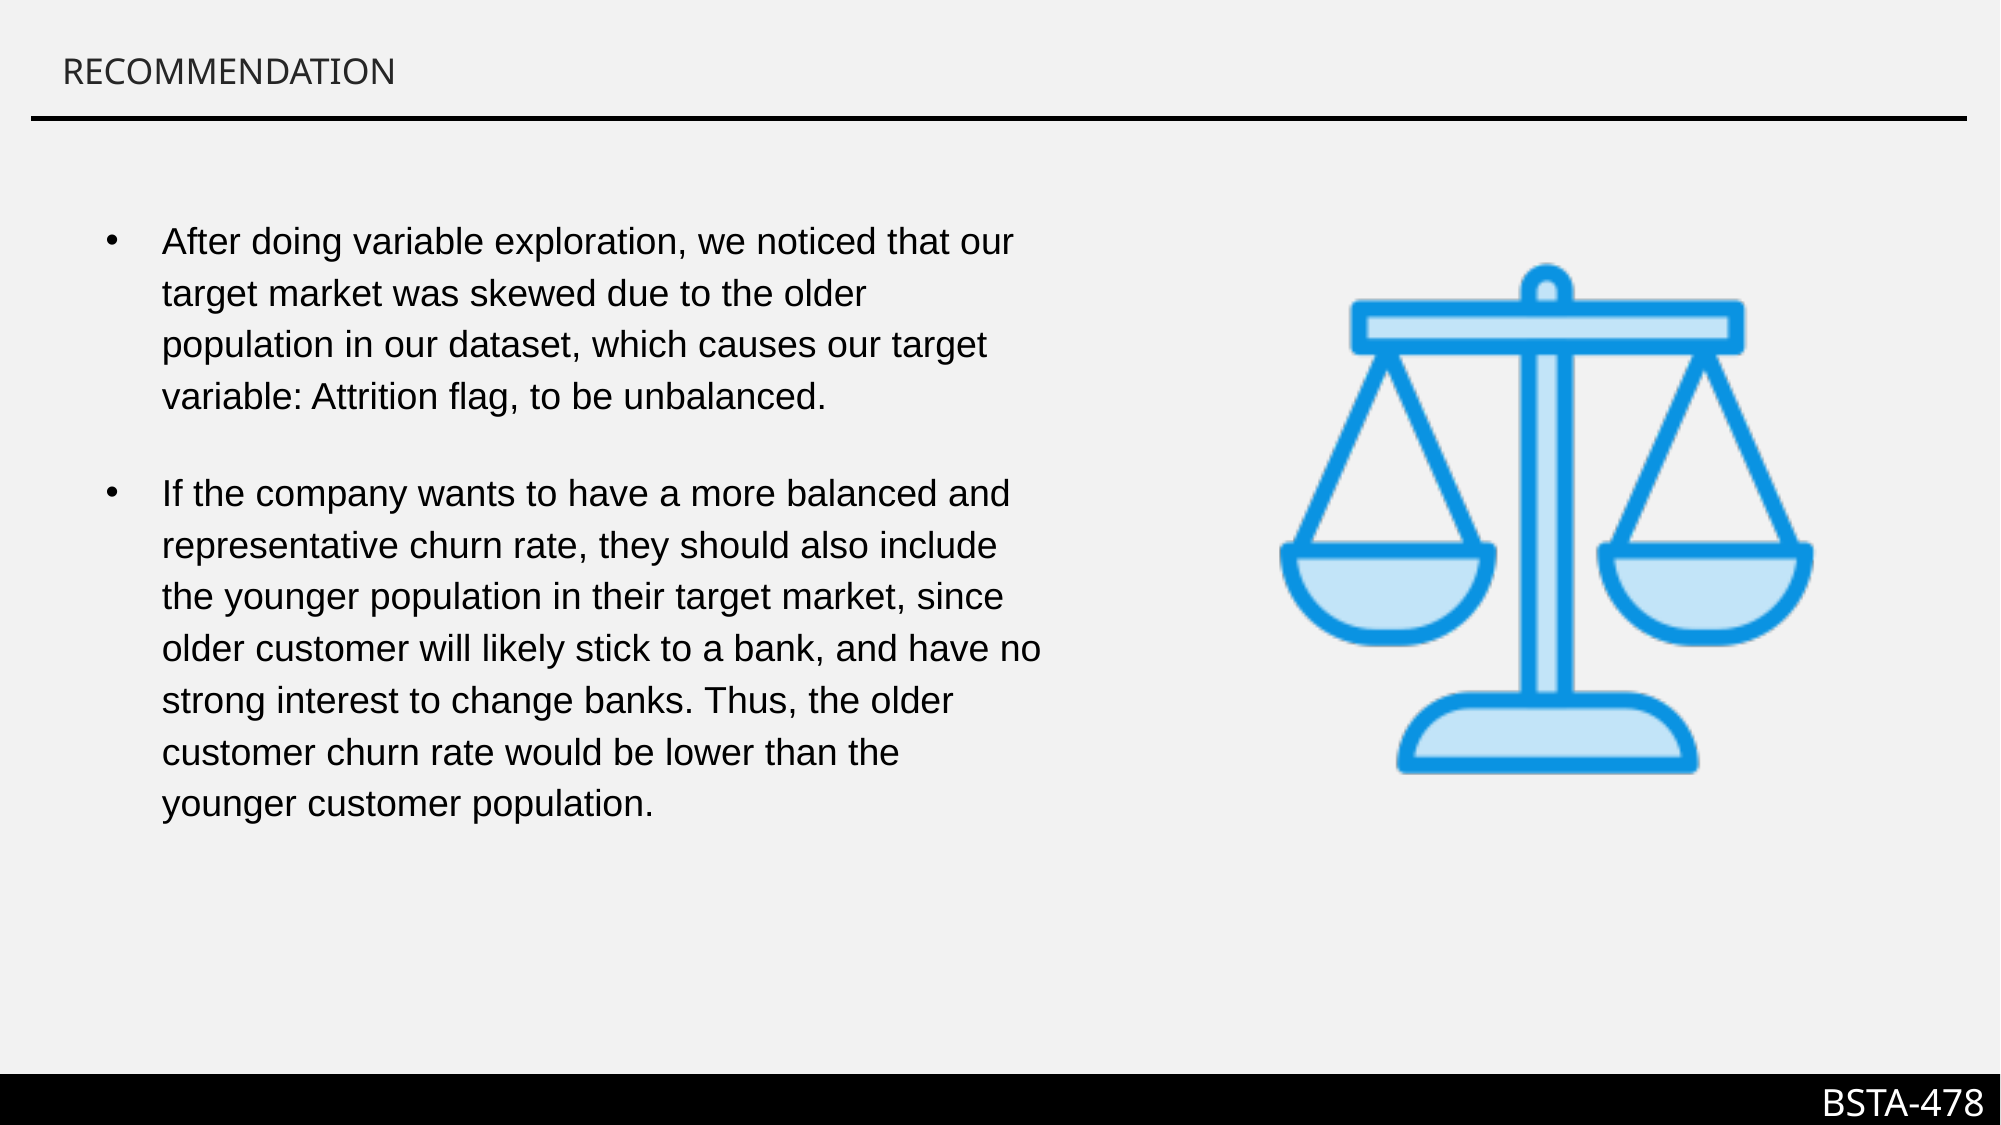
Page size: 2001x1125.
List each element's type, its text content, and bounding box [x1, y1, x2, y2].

picture [1192, 164, 1903, 876]
title RECOMMENDATION [29, 21, 1970, 124]
list After doing variable exploration, we noticed that our target market was skewed due to the older population in our dataset, which causes our target variable: Attrition flag, to be unbalanced. If the company wants to have a more balanced and representative churn rate, they should also include the younger population in their target market, since older customer will likely stick to a bank, and have no strong interest to change banks. Thus, the older customer churn rate would be lower than the younger customer population. [71, 202, 1058, 1013]
